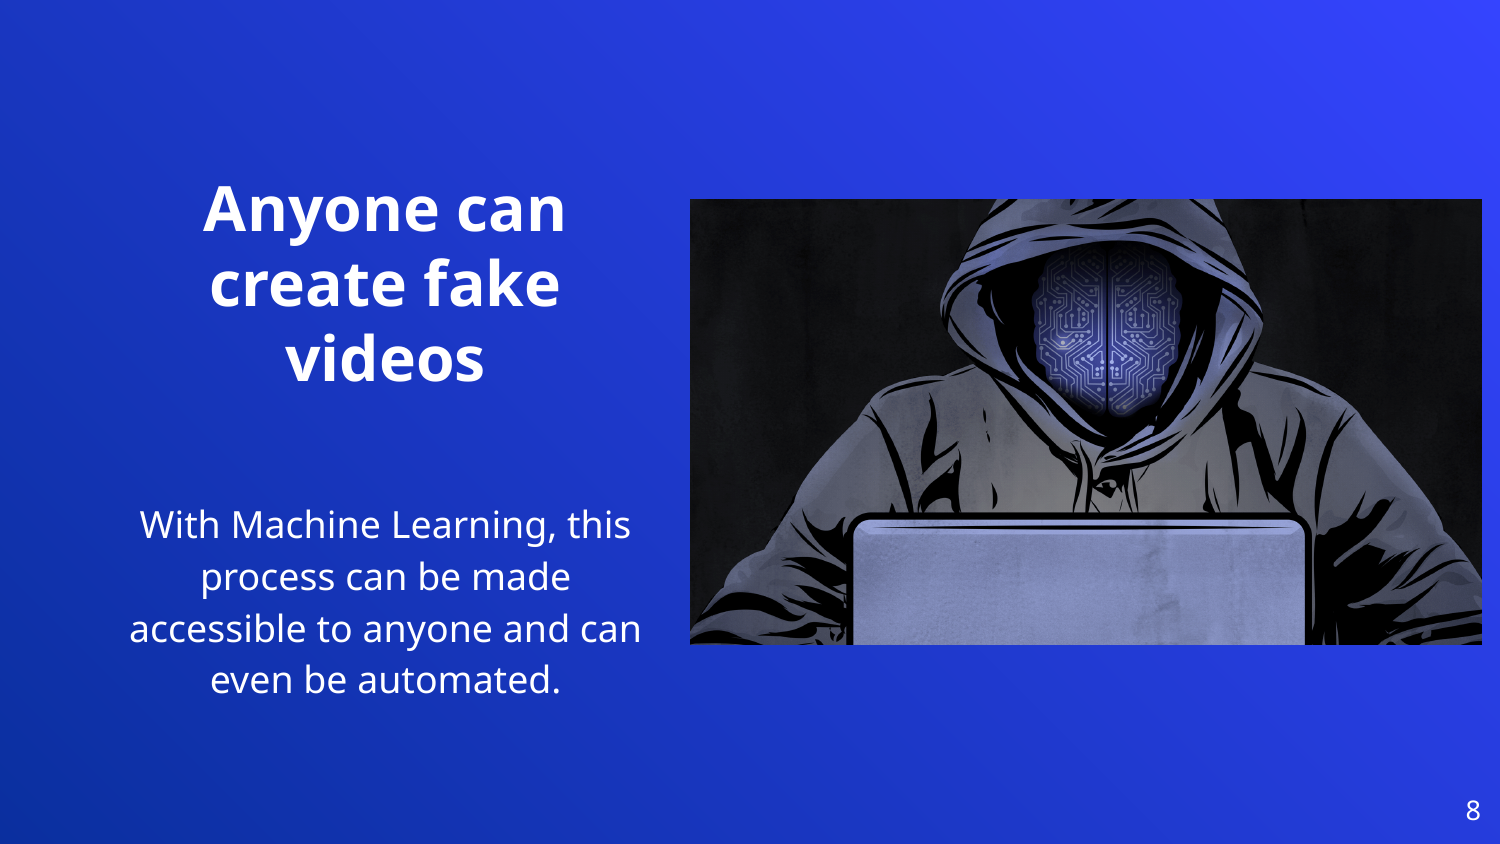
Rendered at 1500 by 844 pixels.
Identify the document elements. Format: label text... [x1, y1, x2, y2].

picture [690, 198, 1482, 645]
subtitle With Machine Learning, this process can be made accessible to anyone and can even be automated. [112, 494, 660, 730]
slide_number ‹#› [1391, 779, 1482, 844]
title Anyone can create fake videos [112, 169, 660, 494]
